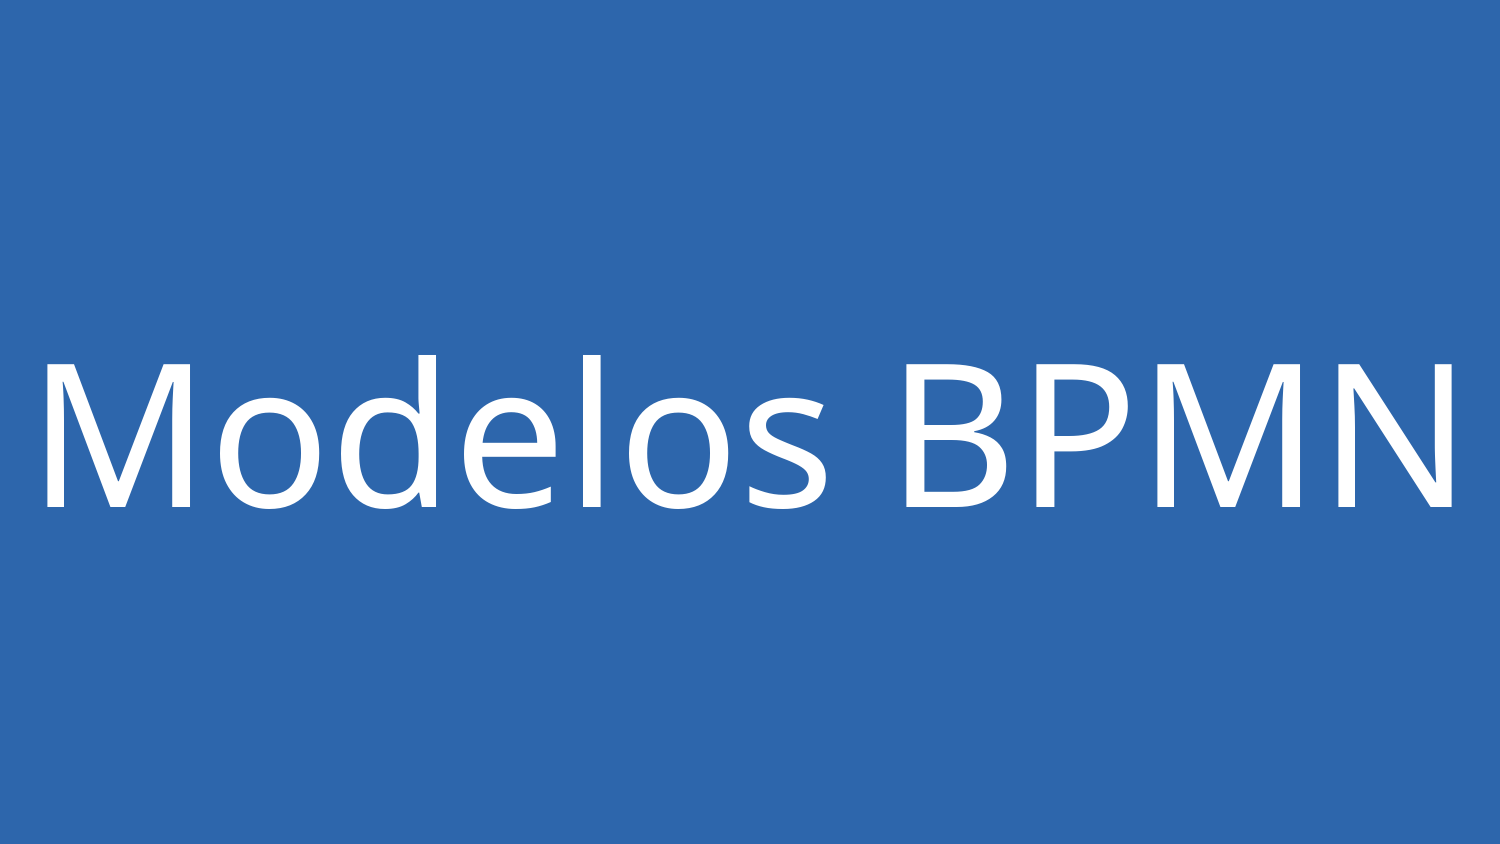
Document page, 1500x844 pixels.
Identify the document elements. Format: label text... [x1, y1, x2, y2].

text_box Modelos BPMN [0, 291, 1500, 552]
